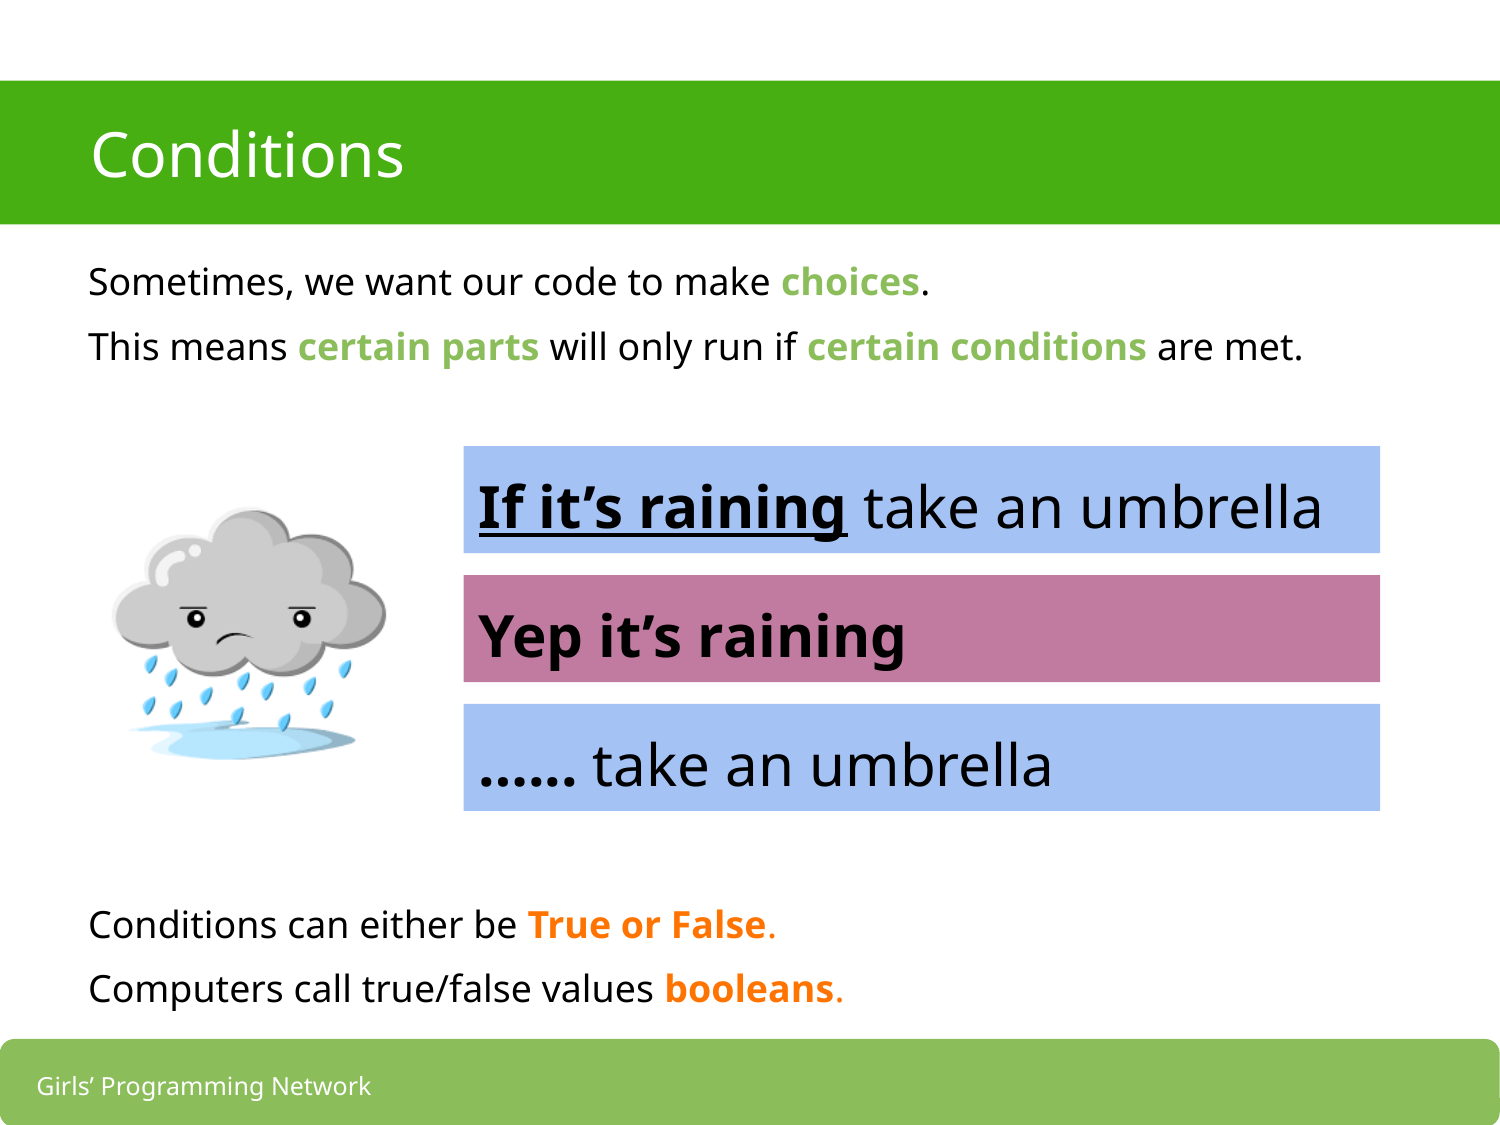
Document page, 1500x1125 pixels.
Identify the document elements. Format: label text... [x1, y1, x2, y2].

picture [93, 476, 397, 781]
text_box …... take an umbrella [463, 703, 1381, 811]
text_box If it’s raining take an umbrella [463, 446, 1381, 554]
title Conditions [75, 80, 1425, 225]
text_box Yep it’s raining [463, 575, 1381, 683]
list Sometimes, we want our code to make choices. This means certain parts will only run if certain conditions are met. Conditions can either be True or False. Computers call true/false values booleans. [73, 236, 1423, 1027]
